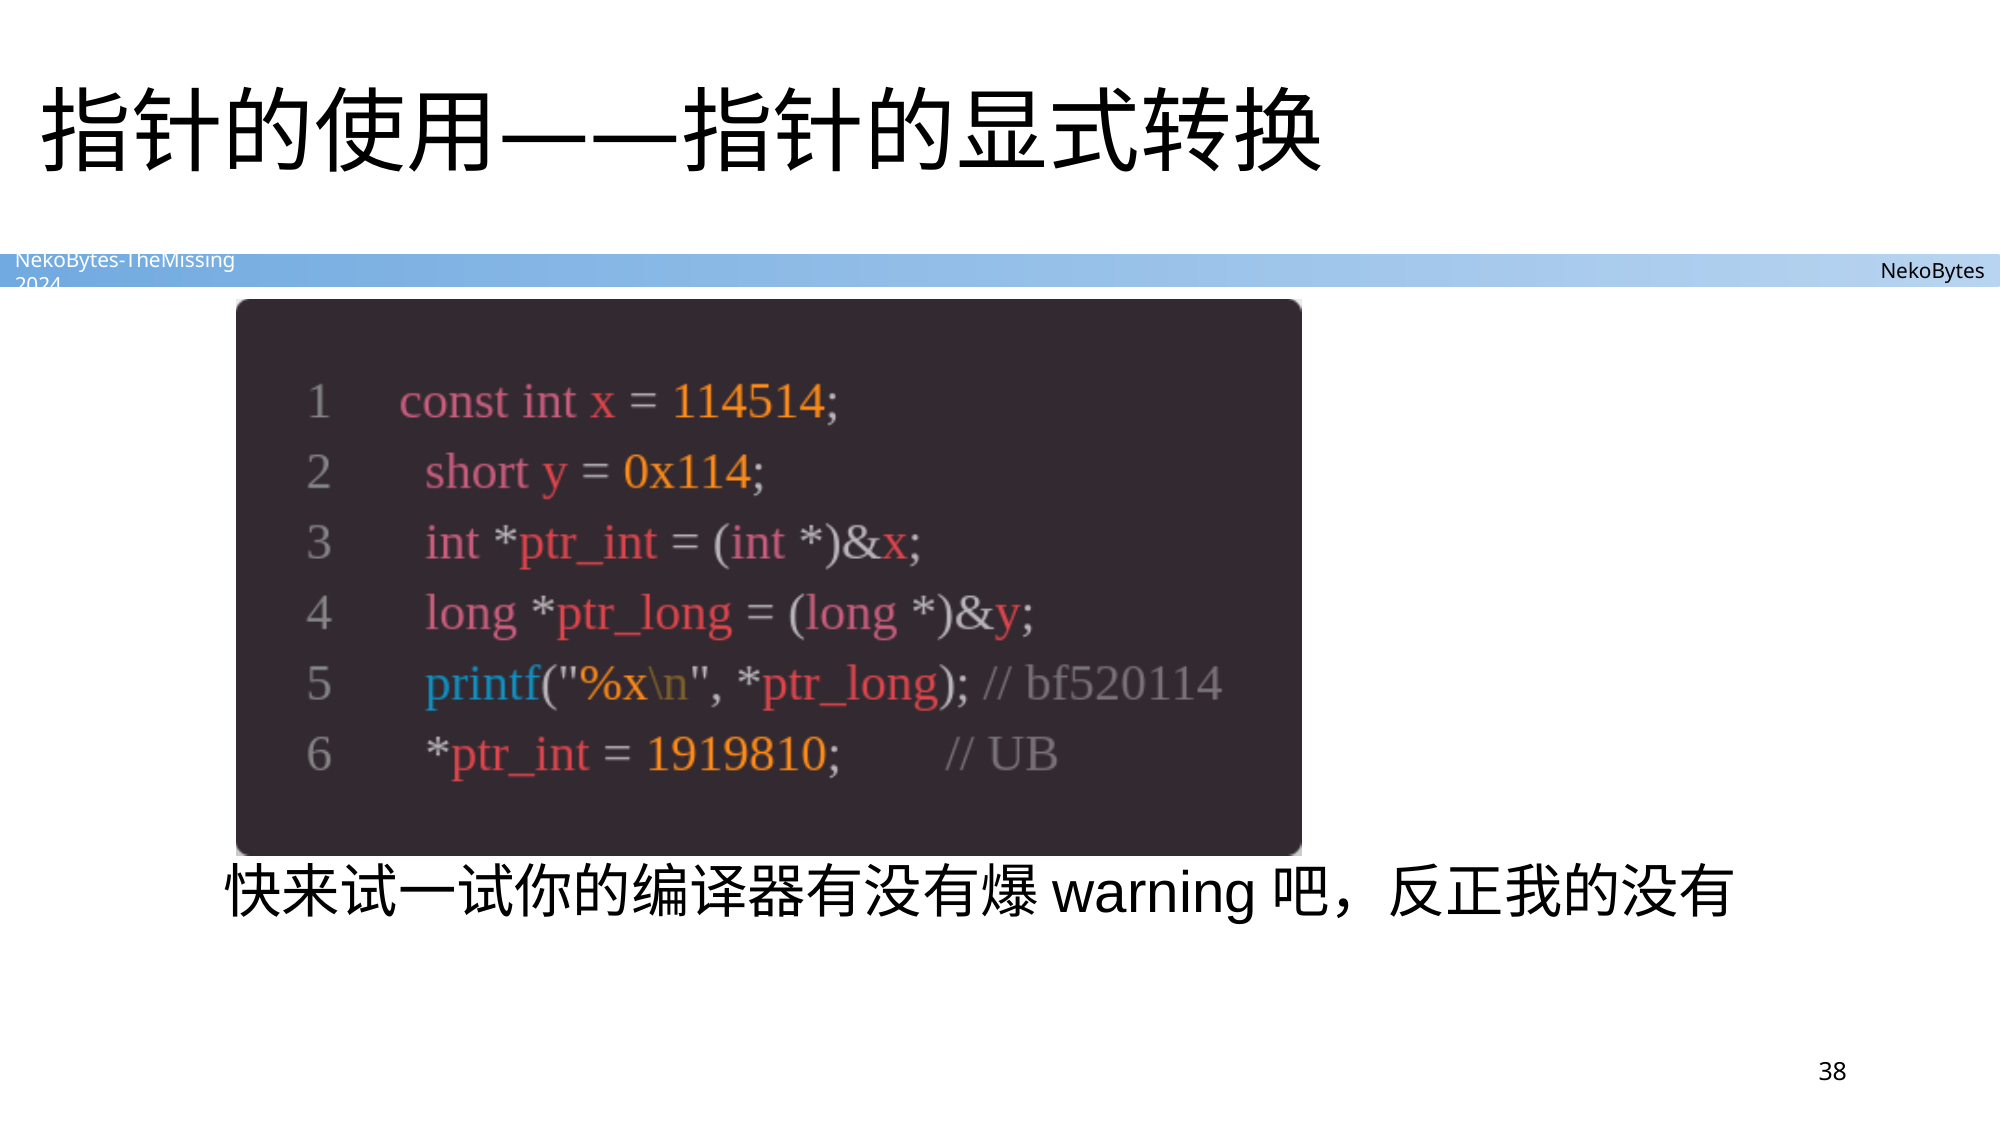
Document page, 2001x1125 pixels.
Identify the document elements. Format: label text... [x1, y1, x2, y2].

title 指针的使用——指针的显式转换 [39, 73, 1764, 183]
picture [236, 299, 1302, 856]
slide_number 38 [1412, 1042, 1862, 1103]
list 快来试一试你的编译器有没有爆warning吧，反正我的没有💔 [137, 299, 1862, 1013]
